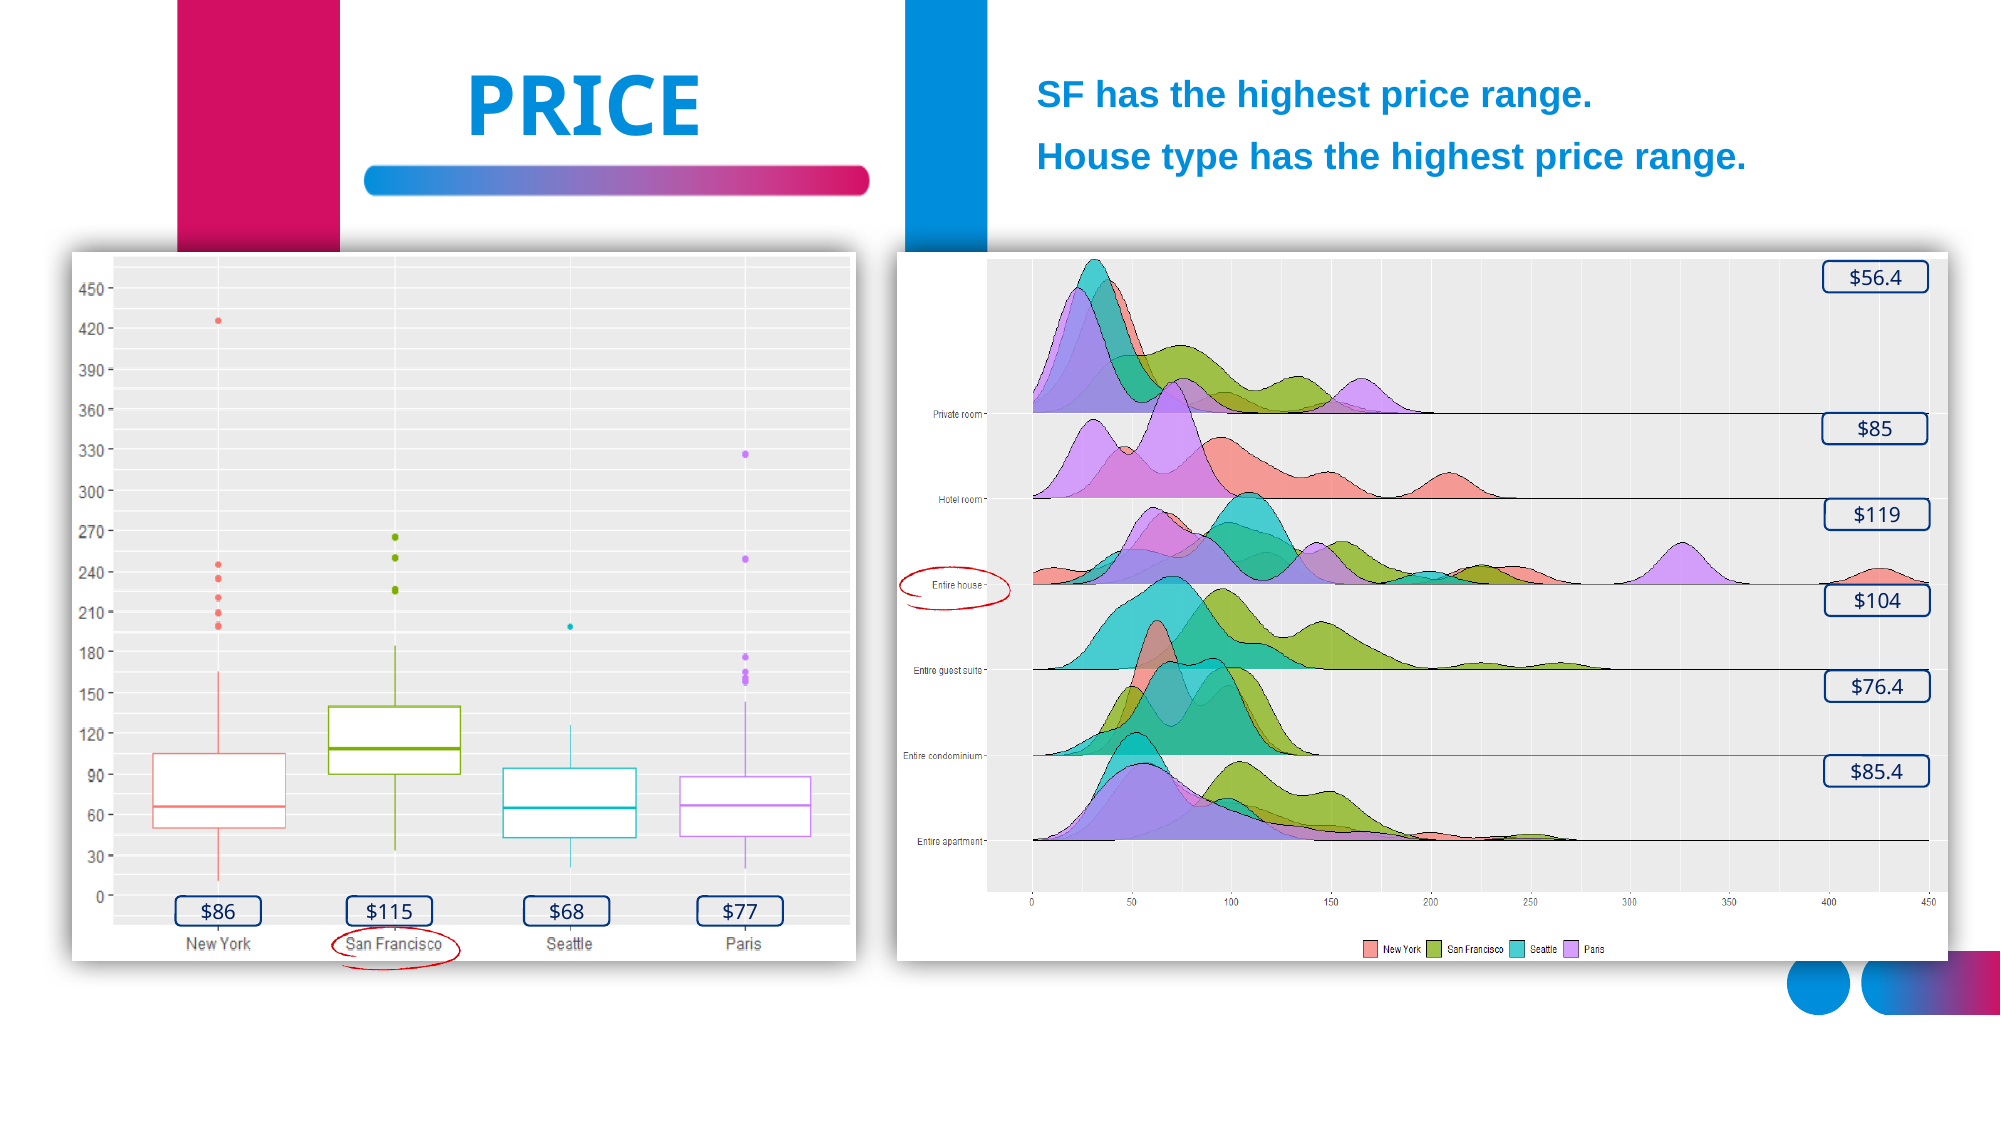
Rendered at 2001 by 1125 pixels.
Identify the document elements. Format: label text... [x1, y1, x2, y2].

text_box PRICE [449, 44, 791, 152]
picture [897, 252, 1948, 961]
picture [72, 252, 856, 973]
text_box SF has the highest price range. House type has the highest price range. [1021, 68, 1847, 200]
picture [360, 152, 880, 206]
